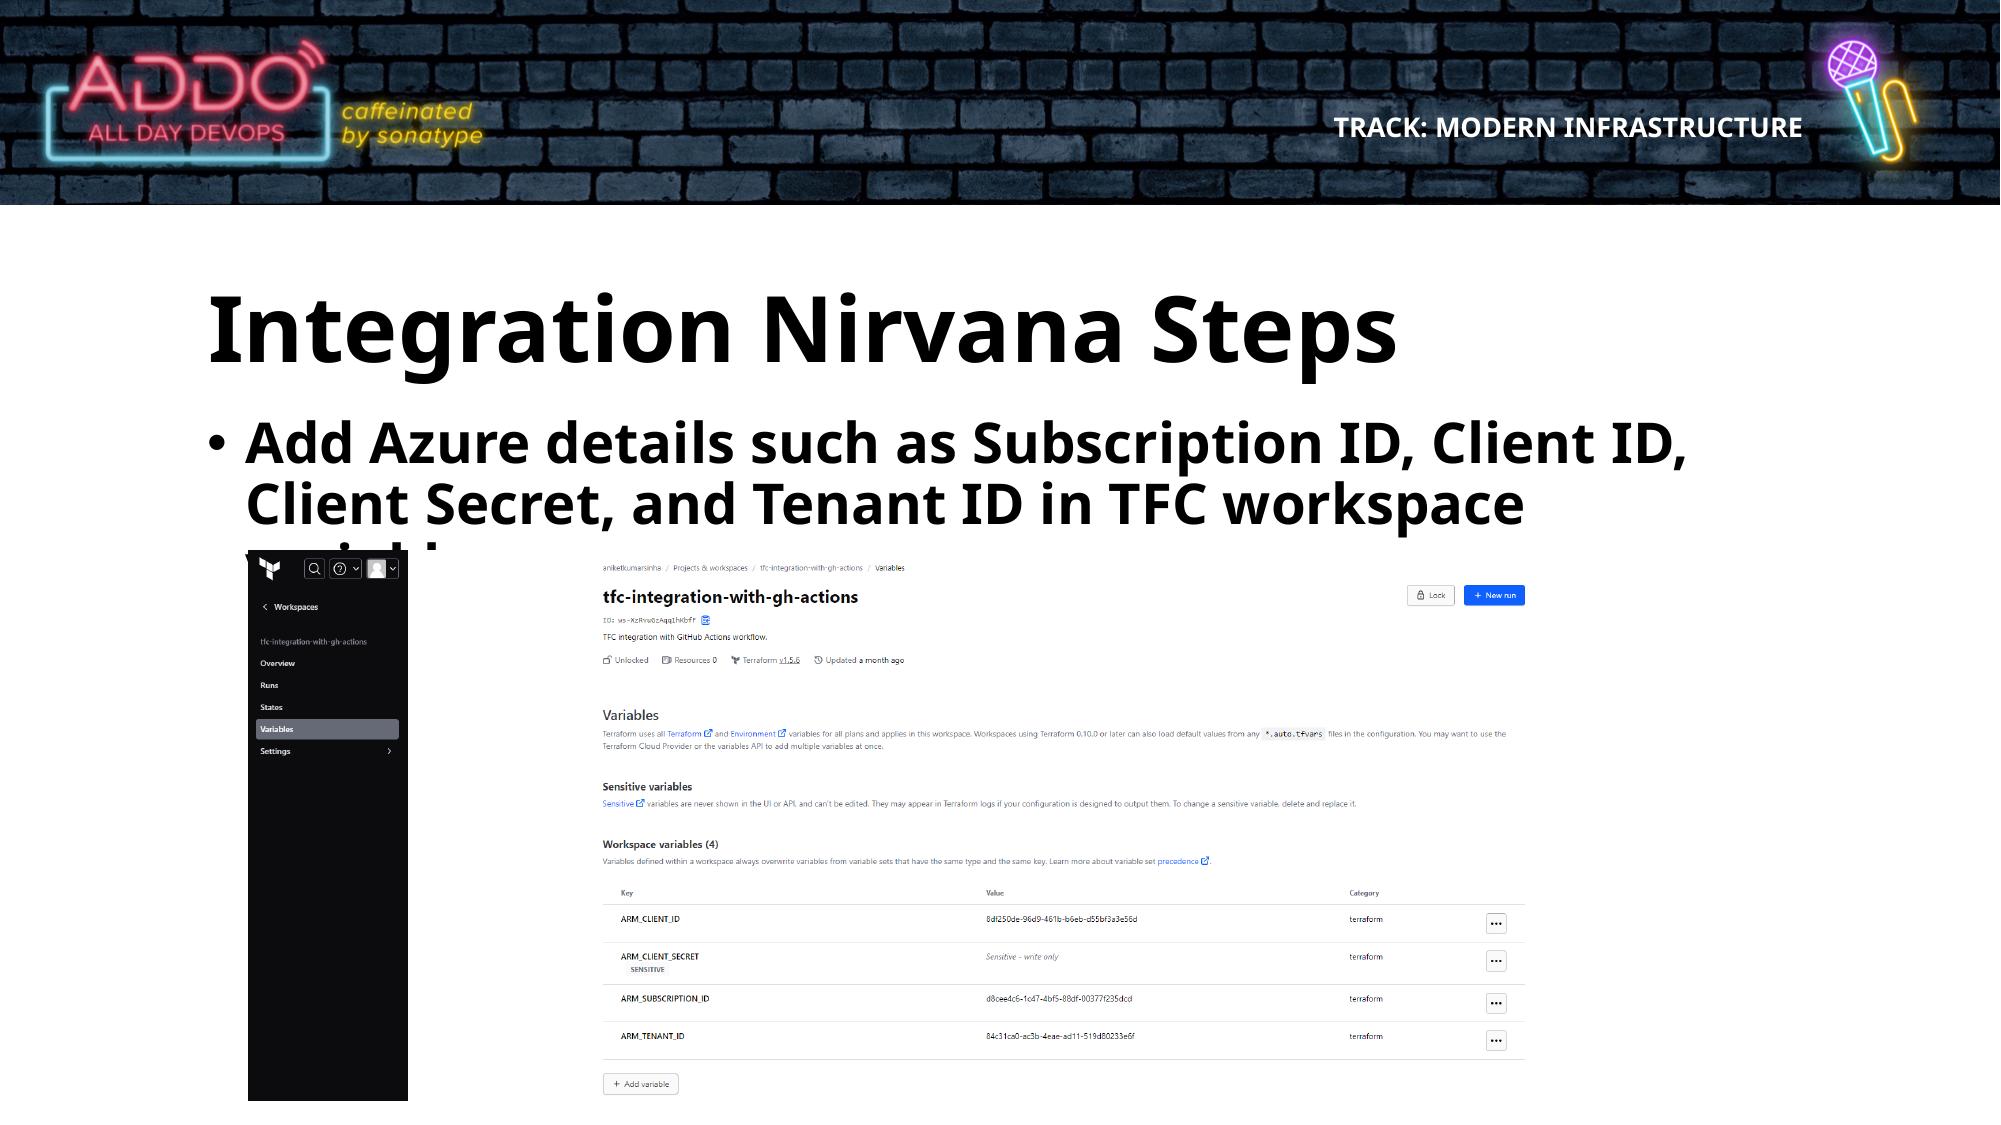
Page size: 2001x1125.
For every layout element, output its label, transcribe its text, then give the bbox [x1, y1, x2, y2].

picture [248, 550, 1546, 1101]
picture [0, 0, 2000, 205]
list Add Azure details such as Subscription ID, Client ID, Client Secret, and Tenant ID in TFC workspace variables. [192, 407, 1807, 1000]
title Integration Nirvana Steps [193, 275, 1808, 408]
